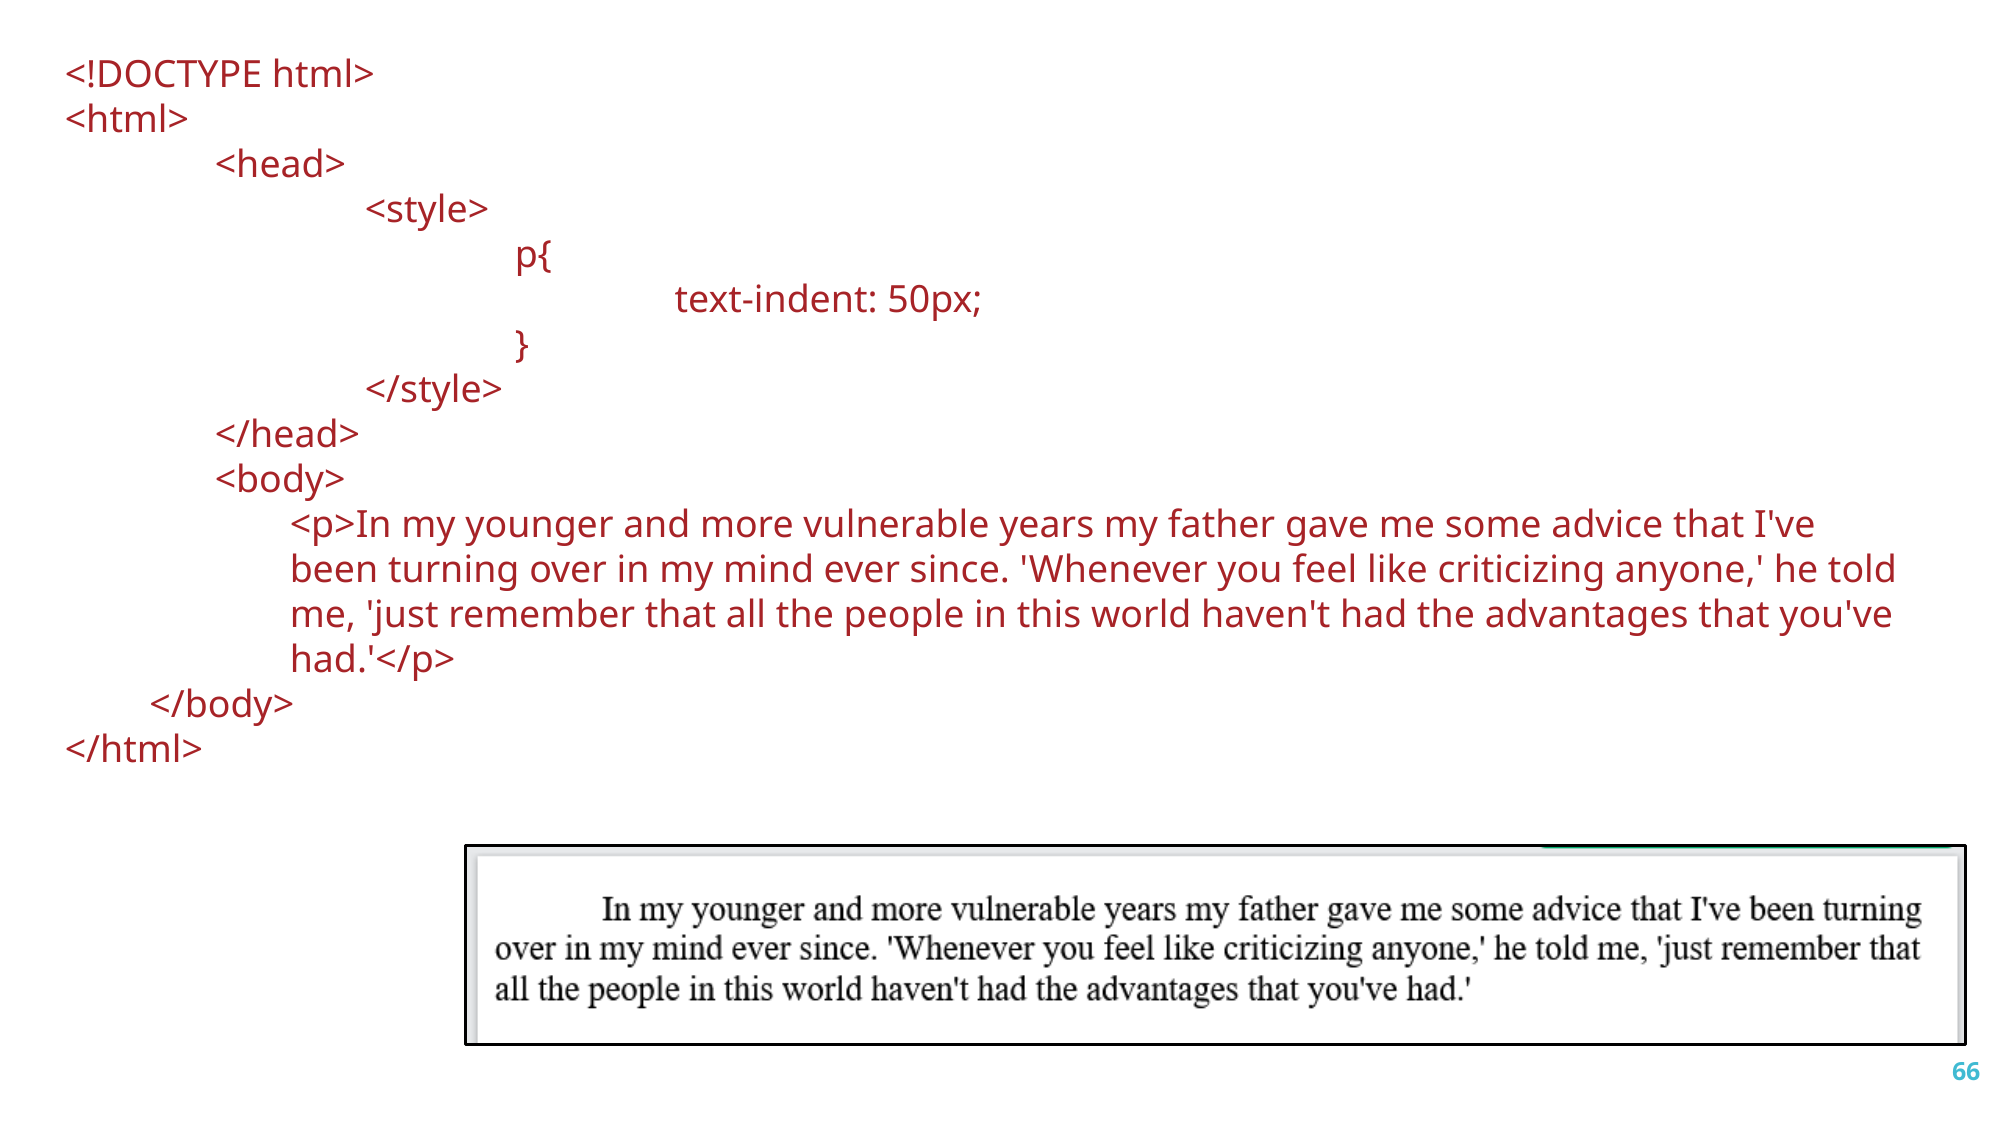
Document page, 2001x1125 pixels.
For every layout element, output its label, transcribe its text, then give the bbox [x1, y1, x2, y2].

slide_number 66 [1744, 1042, 1996, 1103]
picture [466, 847, 1965, 1043]
text_box <!DOCTYPE html> <html> <head> <style> p{ text-indent: 50px; } </style> </head> <body> <p>In my younger and more vulnerable years my father gave me some advice that I've been turning over in my mind ever since. 'Whenever you feel like criticizing anyone,' he told me, 'just remember that all the people in this world haven't had the advantages that you've had.'</p> </body> </html> [50, 42, 1922, 777]
